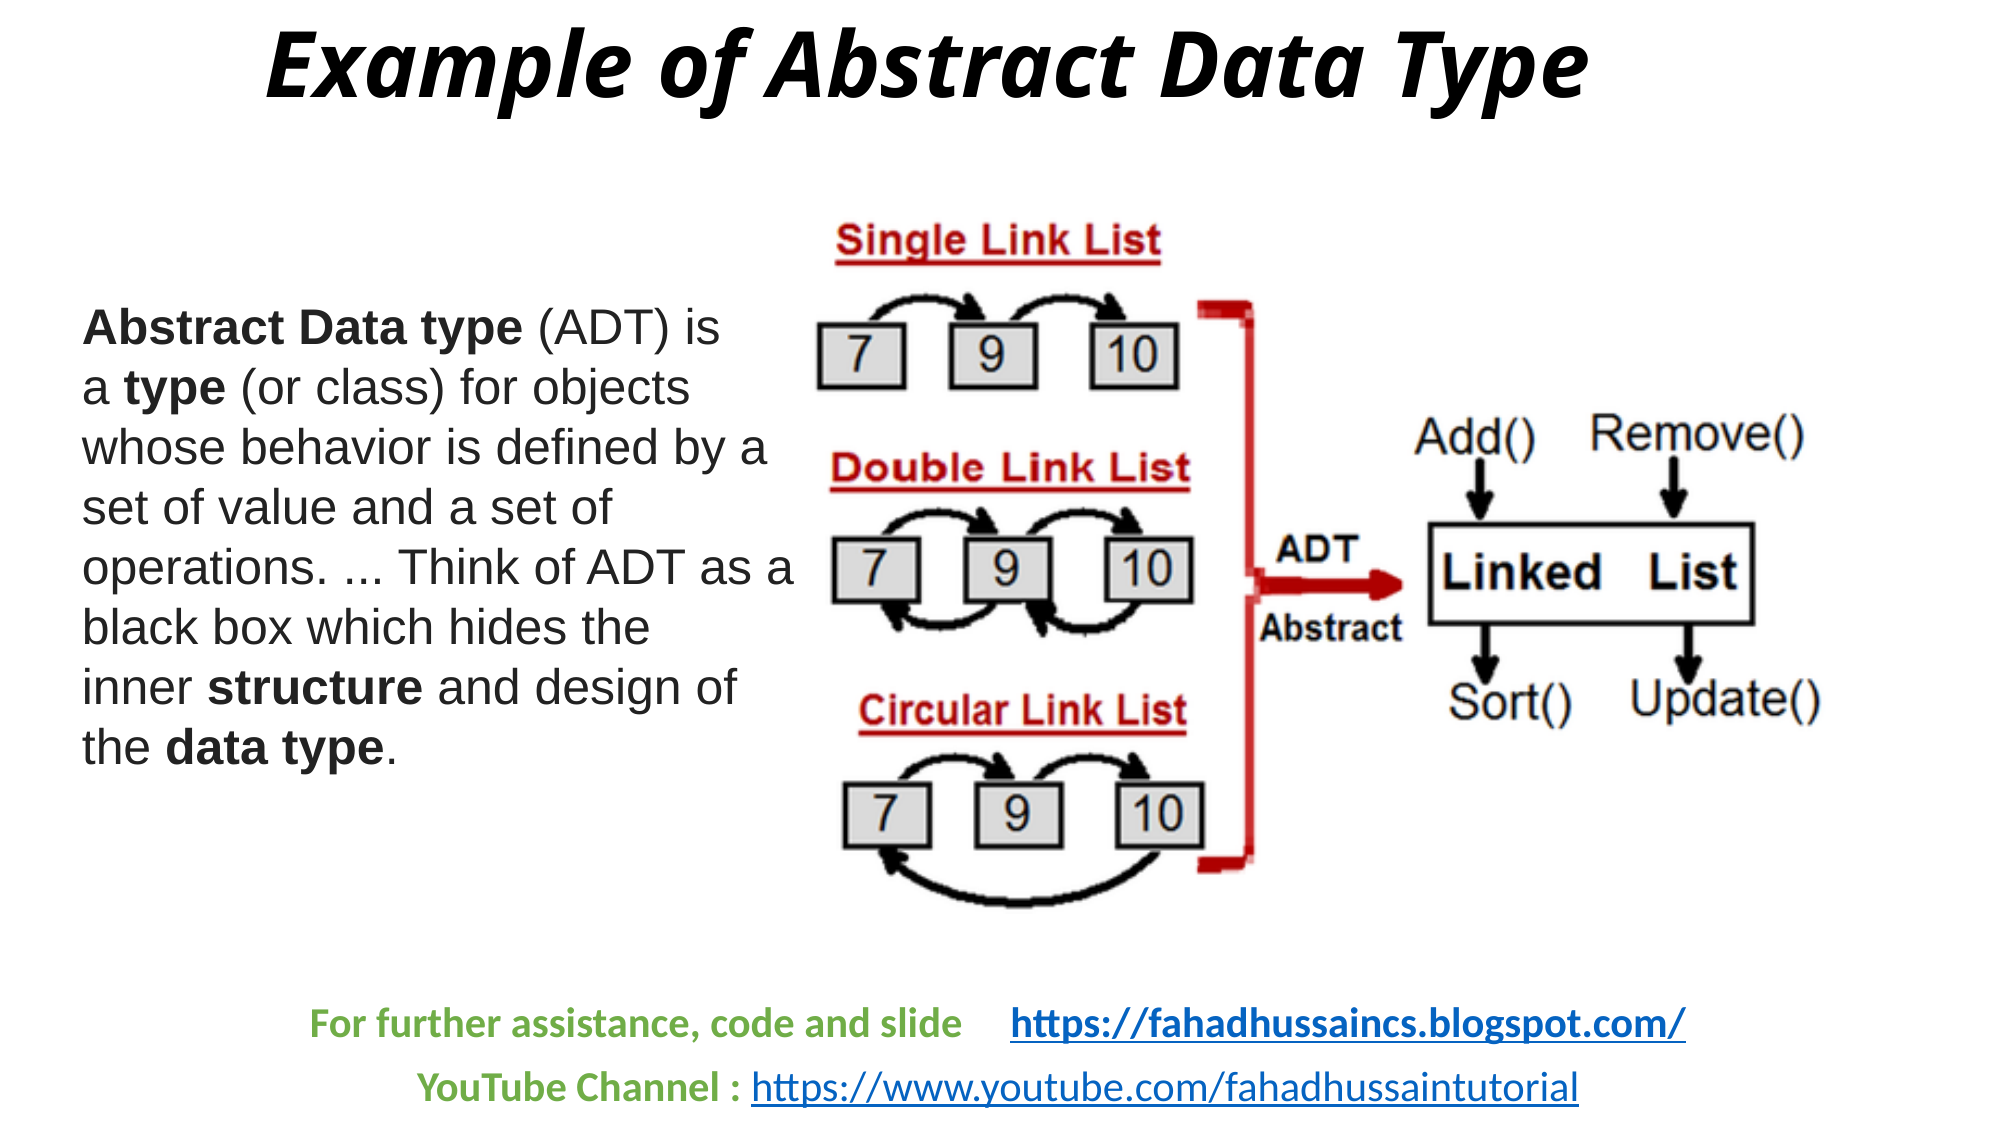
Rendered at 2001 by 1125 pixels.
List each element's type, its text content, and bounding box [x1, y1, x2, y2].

picture [670, 177, 1978, 915]
title Example of Abstract Data Type [188, 0, 1668, 125]
subtitle For further assistance, code and slide https://fahadhussaincs.blogspot.com/ YouTube Channel : https://www.youtube.com/fahadhussaintutorial [18, 993, 1978, 1118]
text_box Abstract Data type (ADT) is a type (or class) for objects whose behavior is defined by a set of value and a set of operations. ... Think of ADT as a black box which hides the inner structure and design of the data type. [67, 286, 670, 782]
